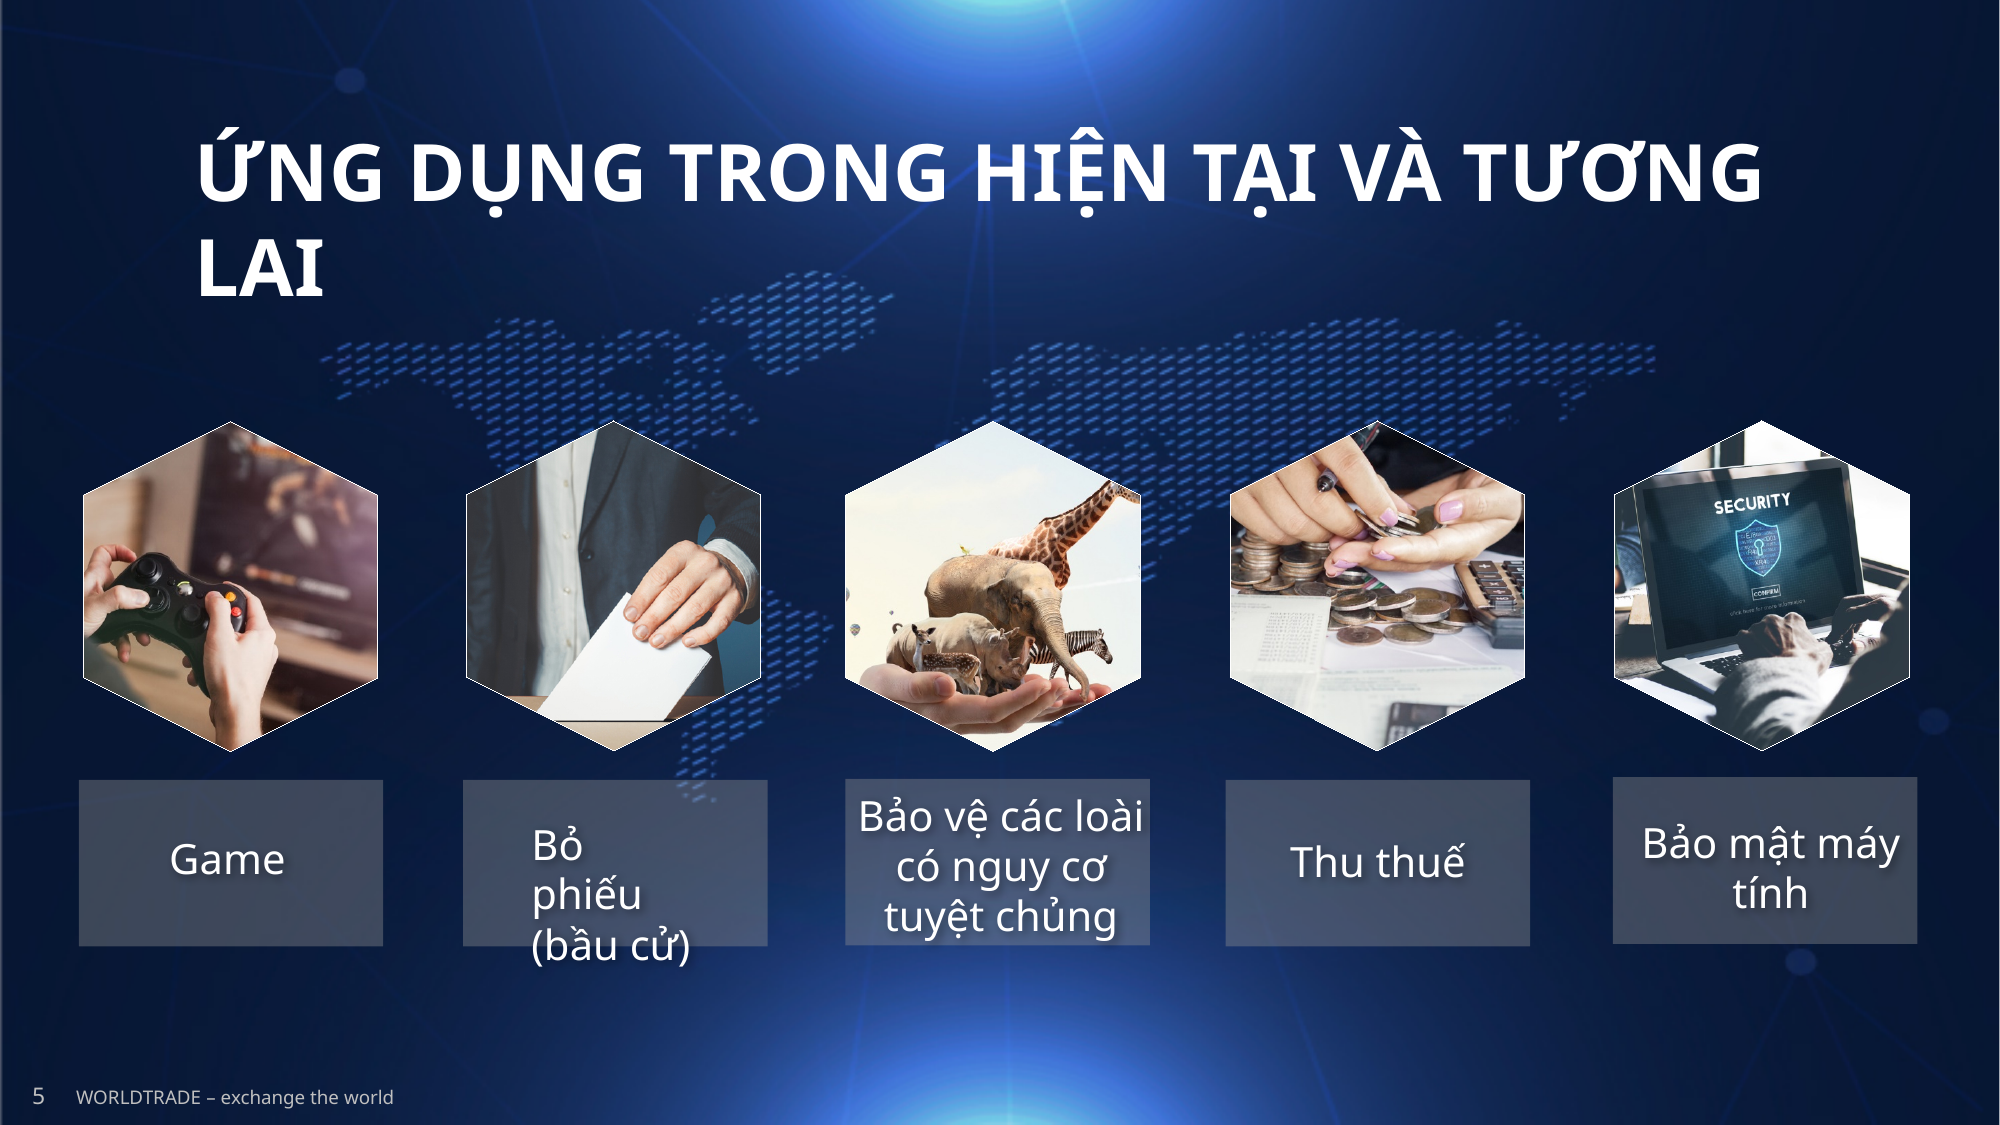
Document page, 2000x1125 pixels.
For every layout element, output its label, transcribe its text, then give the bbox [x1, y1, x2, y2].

text_box Bảo vệ các loài có nguy cơ tuyệt chủng [837, 781, 1165, 947]
text_box Thu thuế [1275, 828, 1481, 893]
text_box [77, 900, 385, 948]
text_box Game [64, 825, 390, 890]
picture [0, 0, 2000, 1125]
text_box Bảo mật máy tính [1618, 809, 1924, 925]
text_box [1611, 775, 1919, 946]
text_box Bỏ phiếu (bầu cử) [516, 810, 713, 976]
text_box ỨNG DỤNG TRONG HIỆN TẠI VÀ TƯƠNG LAI [174, 112, 1850, 323]
text_box [461, 778, 770, 948]
text_box [77, 778, 385, 823]
text_box [1224, 778, 1532, 948]
